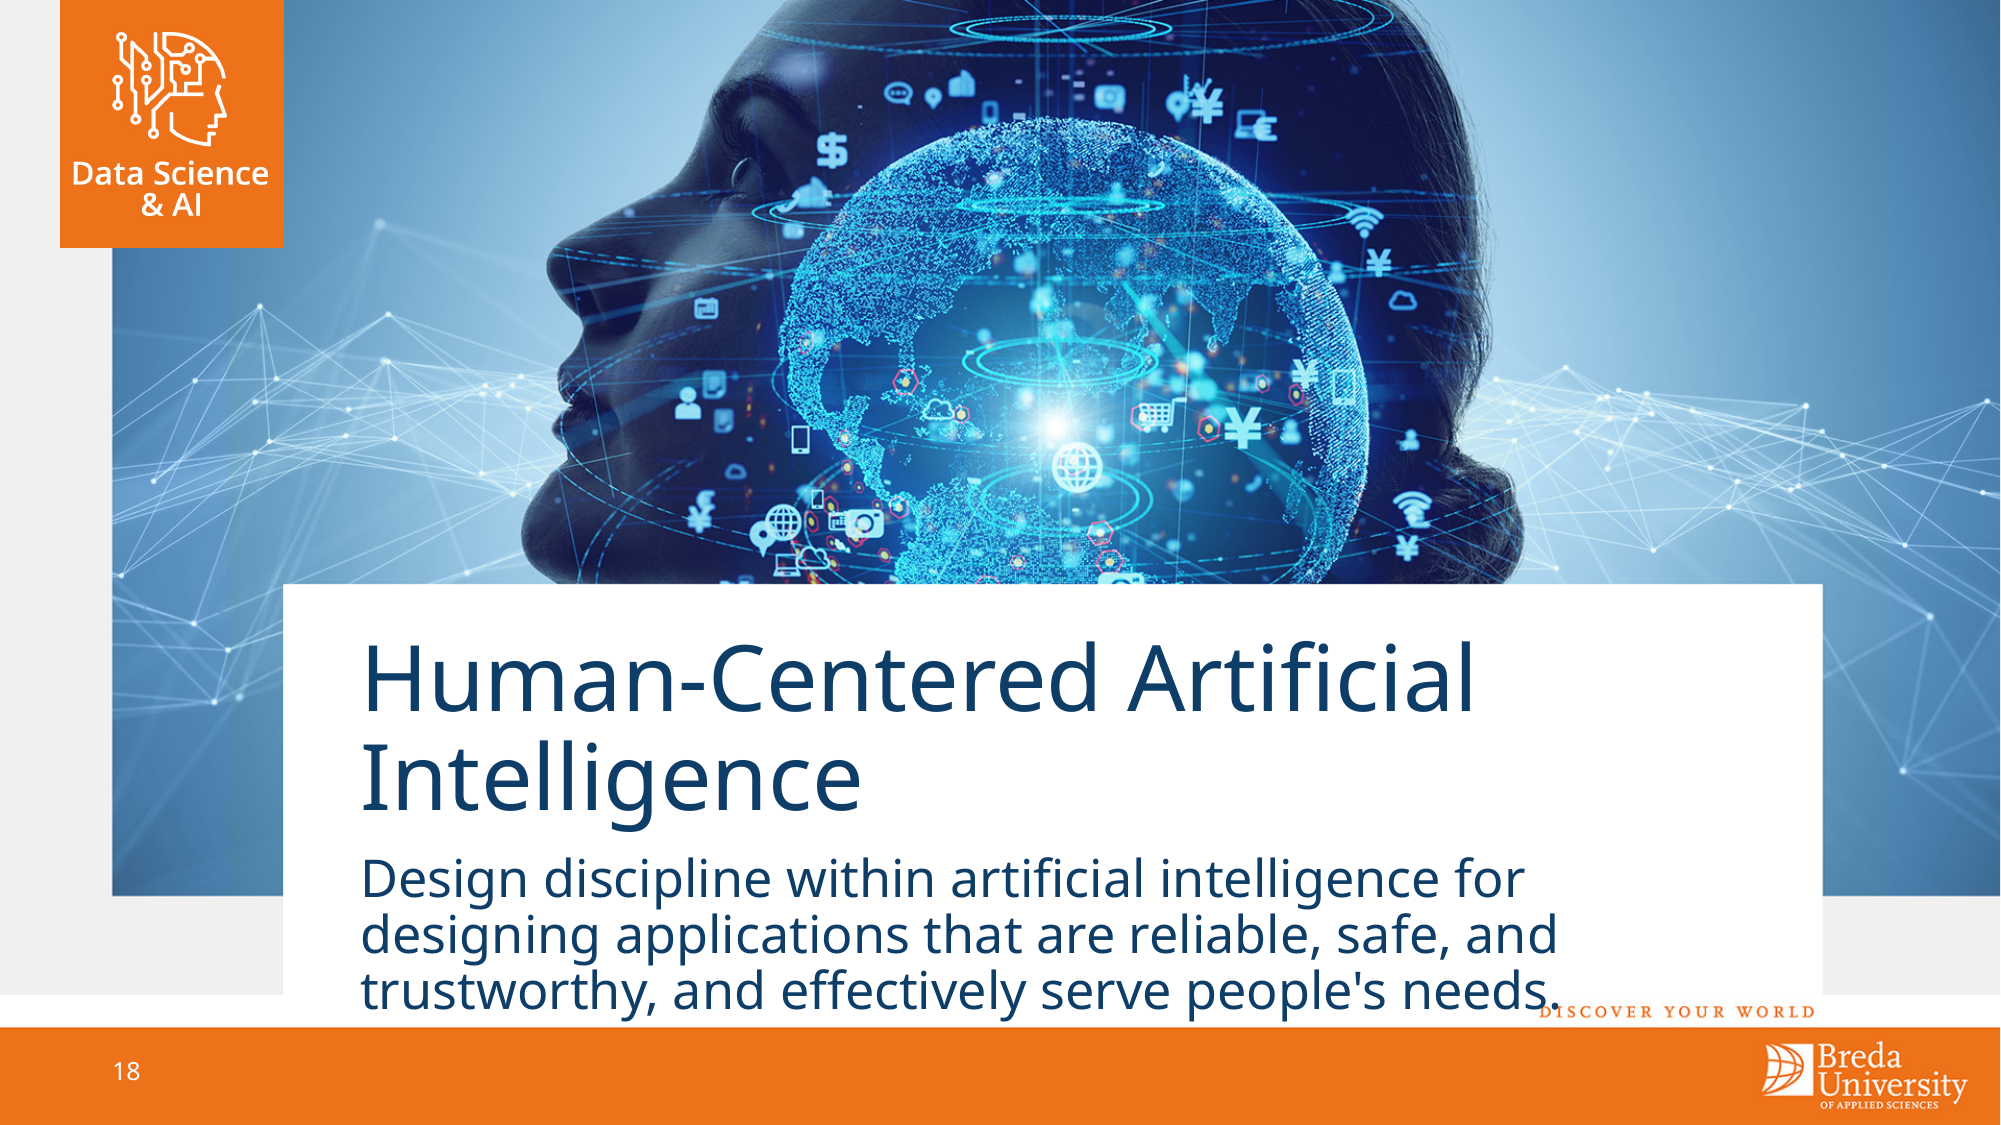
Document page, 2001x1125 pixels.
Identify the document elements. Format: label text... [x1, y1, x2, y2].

title Human-Centered Artificial Intelligence [283, 584, 1821, 835]
list Design discipline within artificial intelligence for designing applications that are reliable, safe, and trustworthy, and effectively serve people's needs. [283, 835, 1821, 996]
slide_number 18 [97, 1042, 198, 1103]
picture [0, 0, 2001, 1125]
